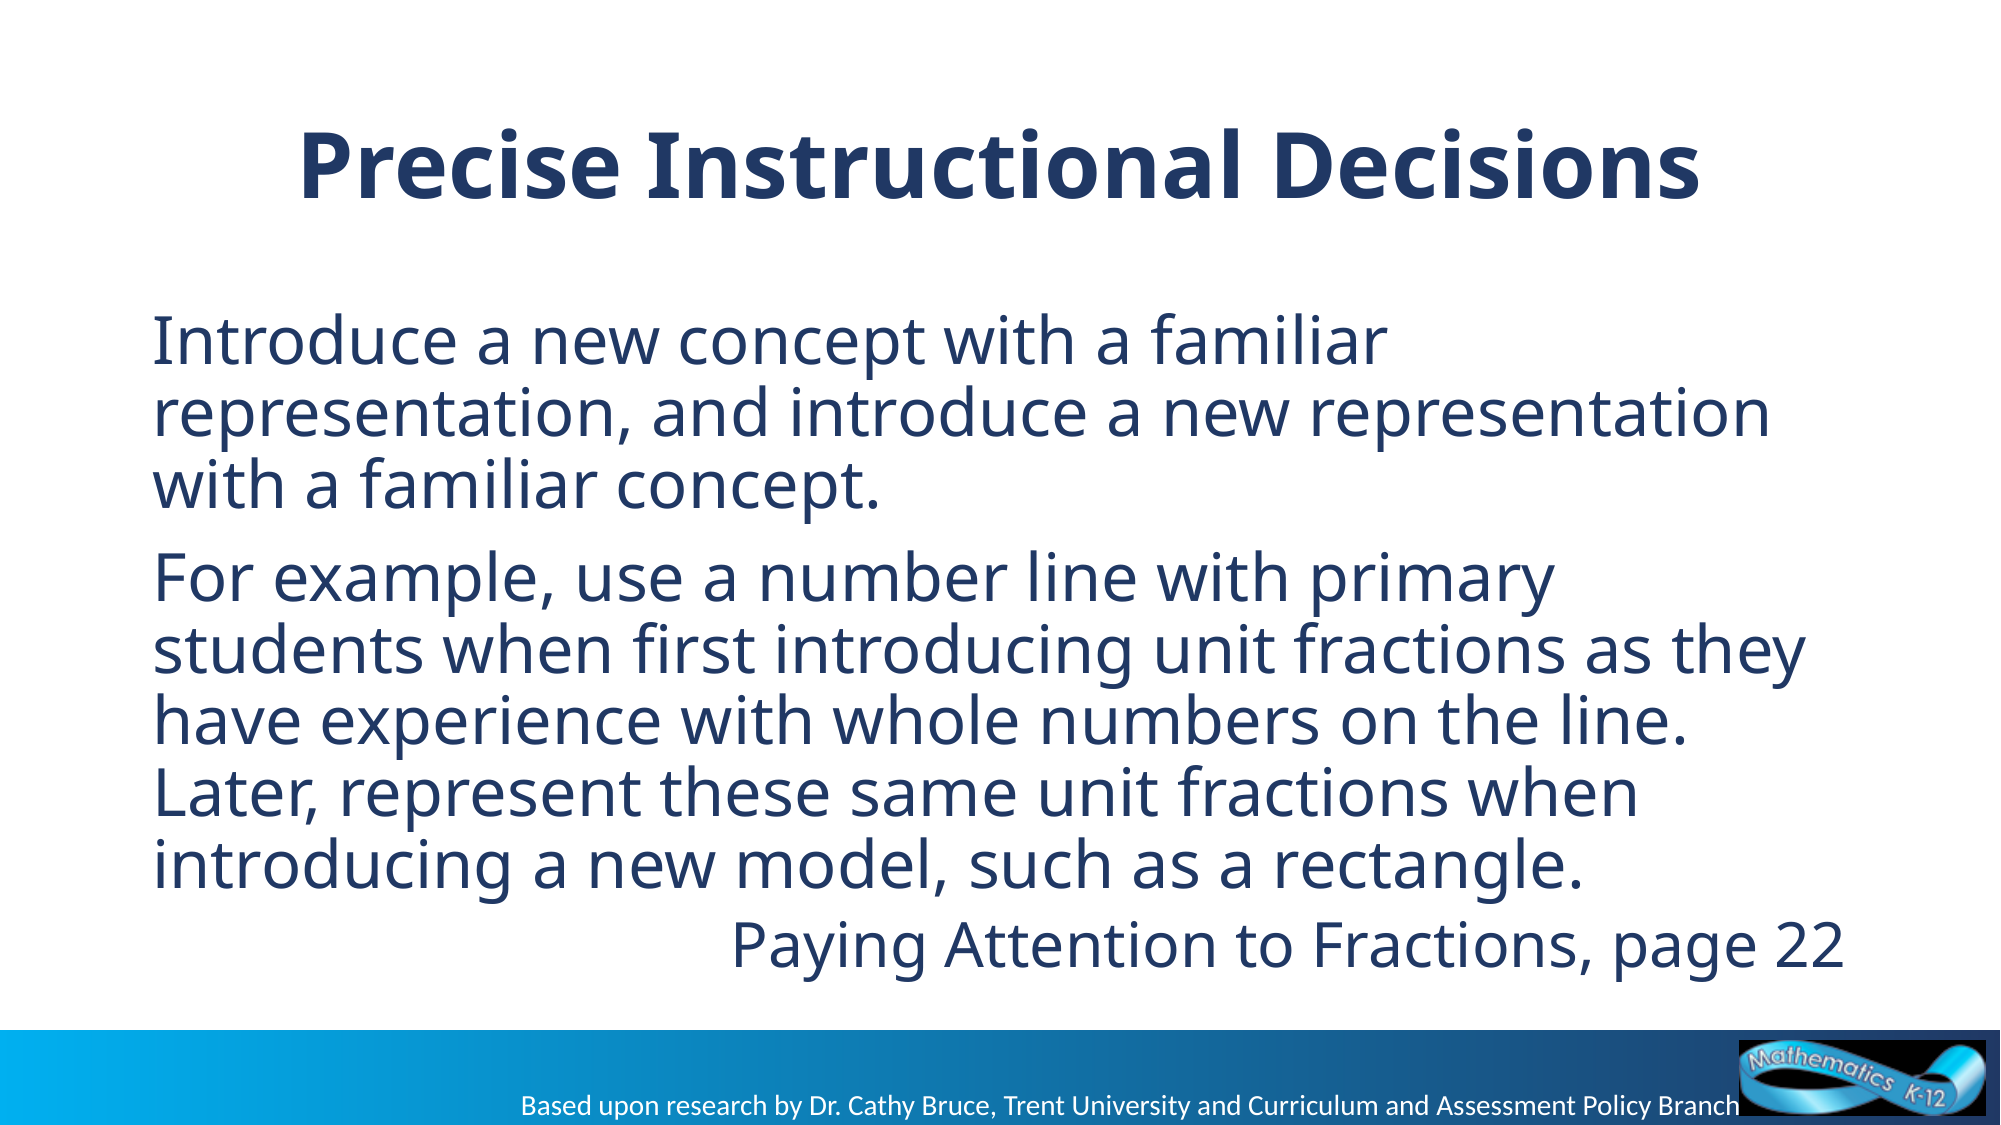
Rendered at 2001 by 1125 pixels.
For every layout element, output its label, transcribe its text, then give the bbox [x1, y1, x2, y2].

list Introduce a new concept with a familiar representation, and introduce a new representation with a familiar concept. For example, use a number line with primary students when first introducing unit fractions as they have experience with whole numbers on the line. Later, represent these same unit fractions when introducing a new model, such as a rectangle. Paying Attention to Fractions, page 22 [137, 299, 1863, 1014]
picture [1739, 1040, 1986, 1116]
footer [662, 1042, 1338, 1103]
title Precise Instructional Decisions [137, 59, 1863, 278]
